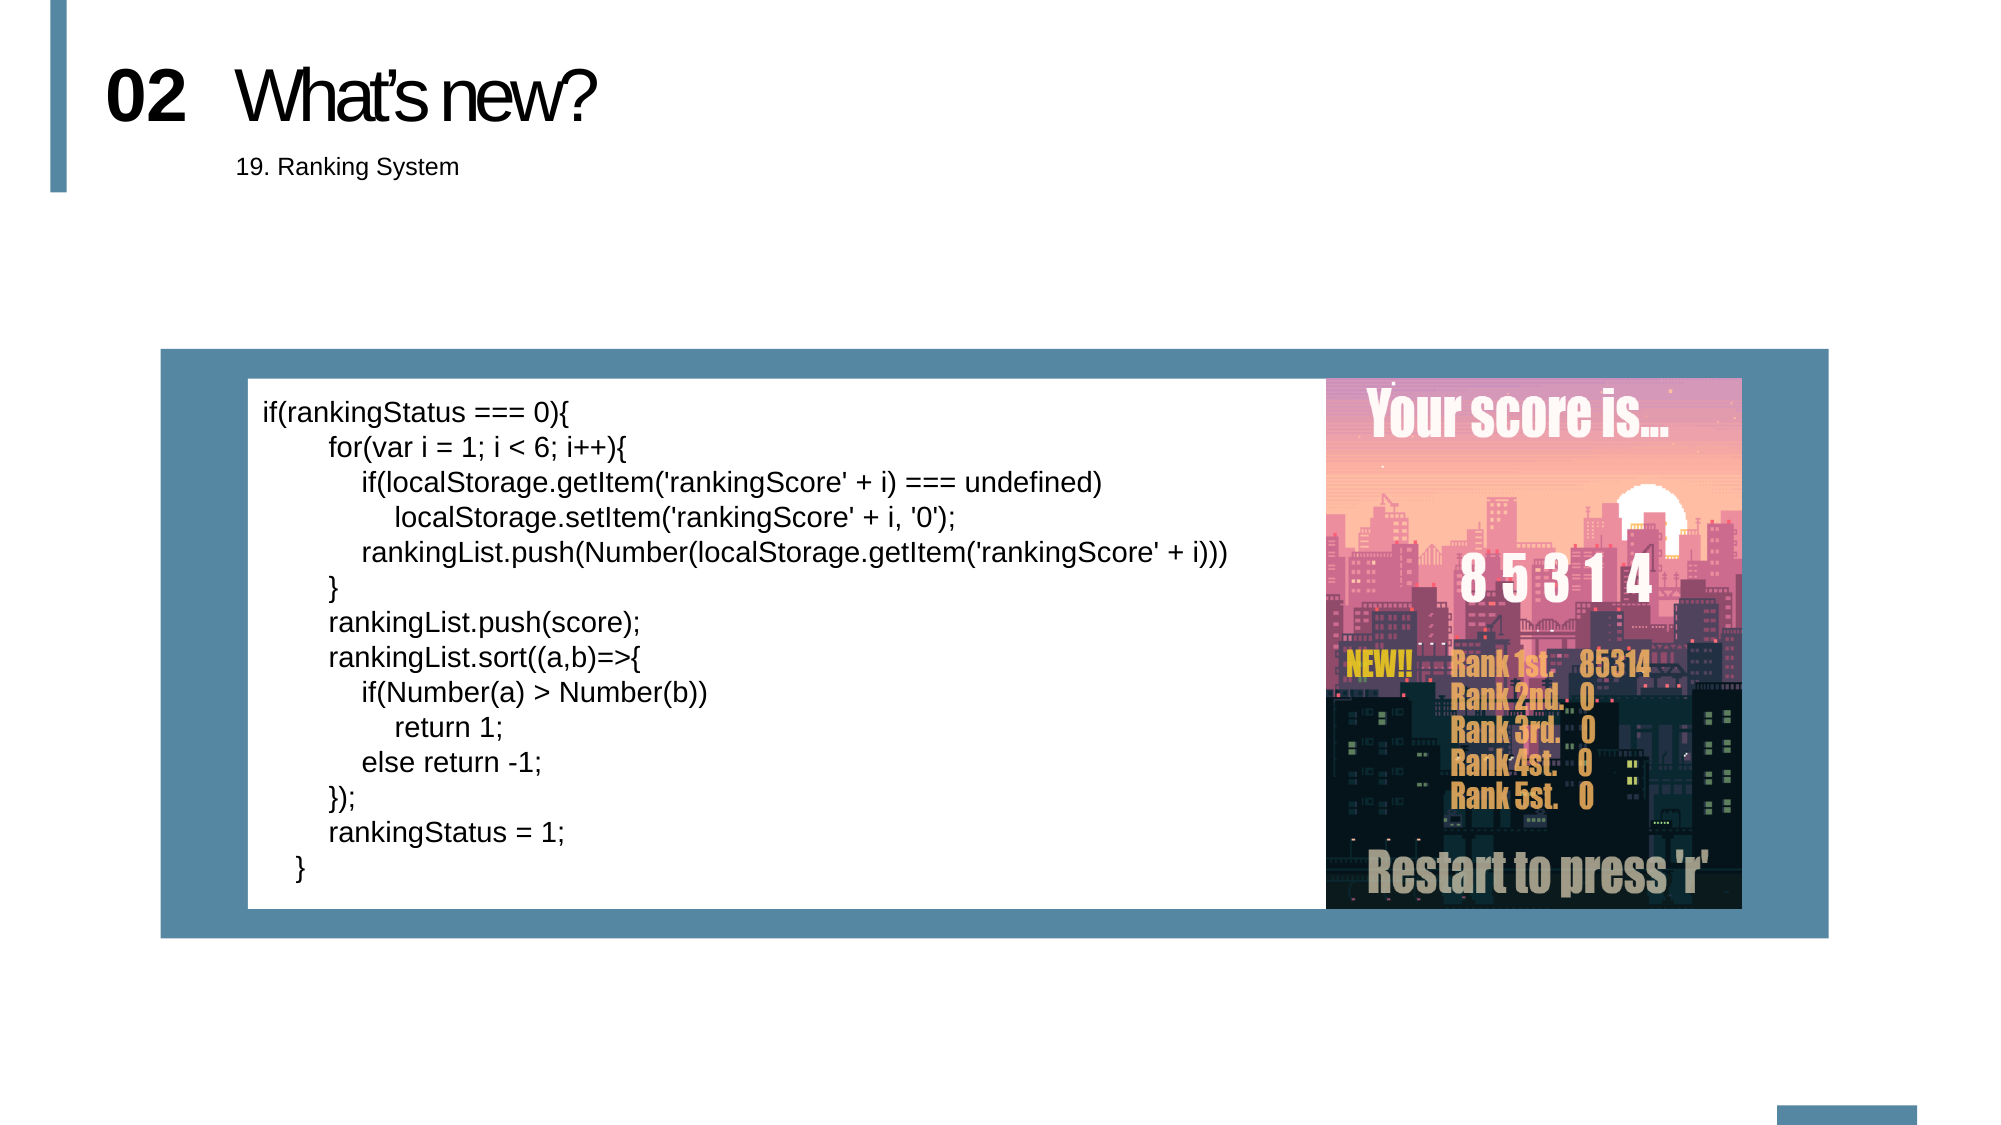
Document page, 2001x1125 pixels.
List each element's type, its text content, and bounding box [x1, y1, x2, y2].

picture [1326, 378, 1742, 909]
text_box [1776, 1104, 1918, 1125]
text_box 19. Ranking System [220, 143, 962, 189]
text_box [49, 0, 68, 193]
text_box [160, 348, 1829, 939]
text_box What’s new? [219, 39, 615, 144]
text_box 02 [90, 39, 204, 144]
